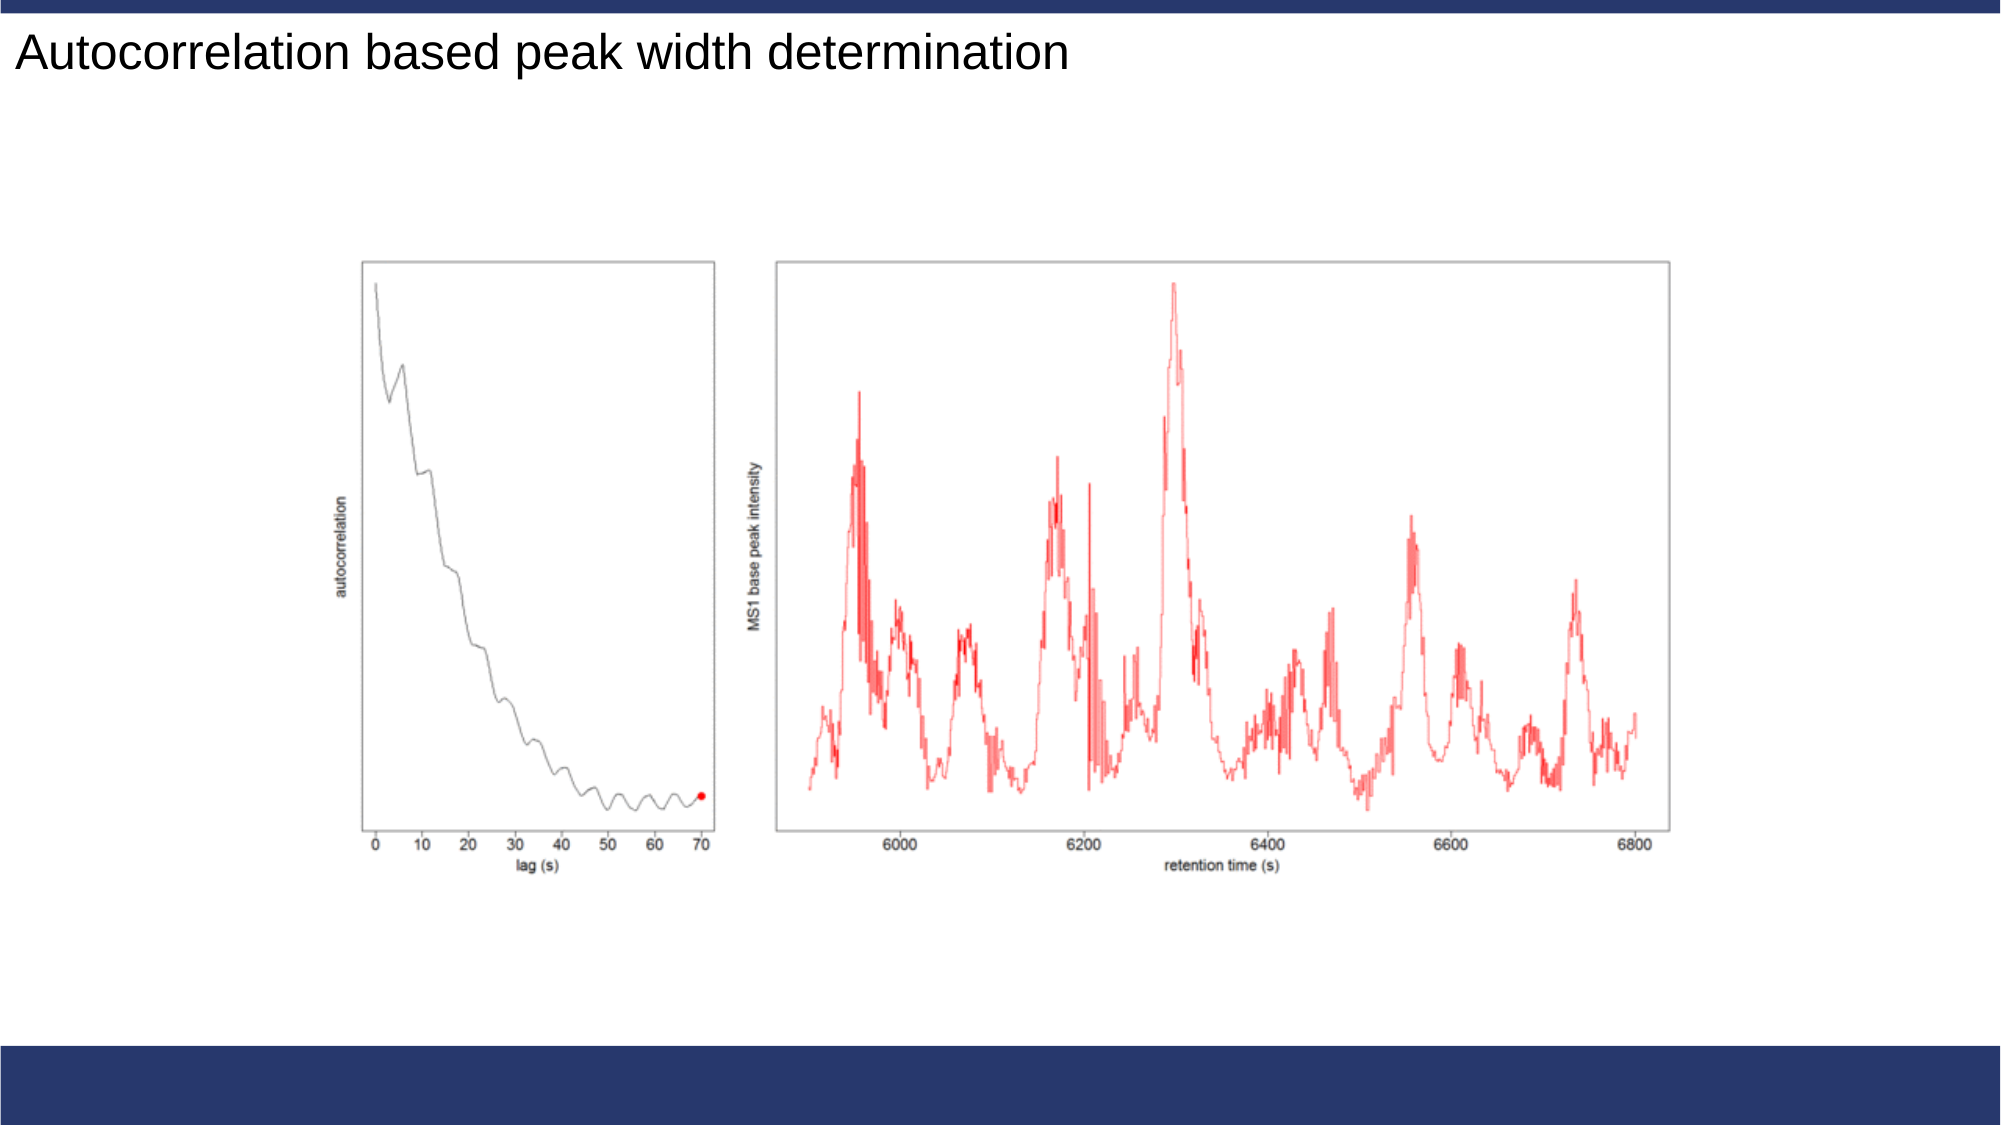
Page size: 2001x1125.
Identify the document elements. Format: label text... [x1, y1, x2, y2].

title Autocorrelation based peak width determination [0, 12, 1575, 88]
picture [315, 241, 1685, 883]
